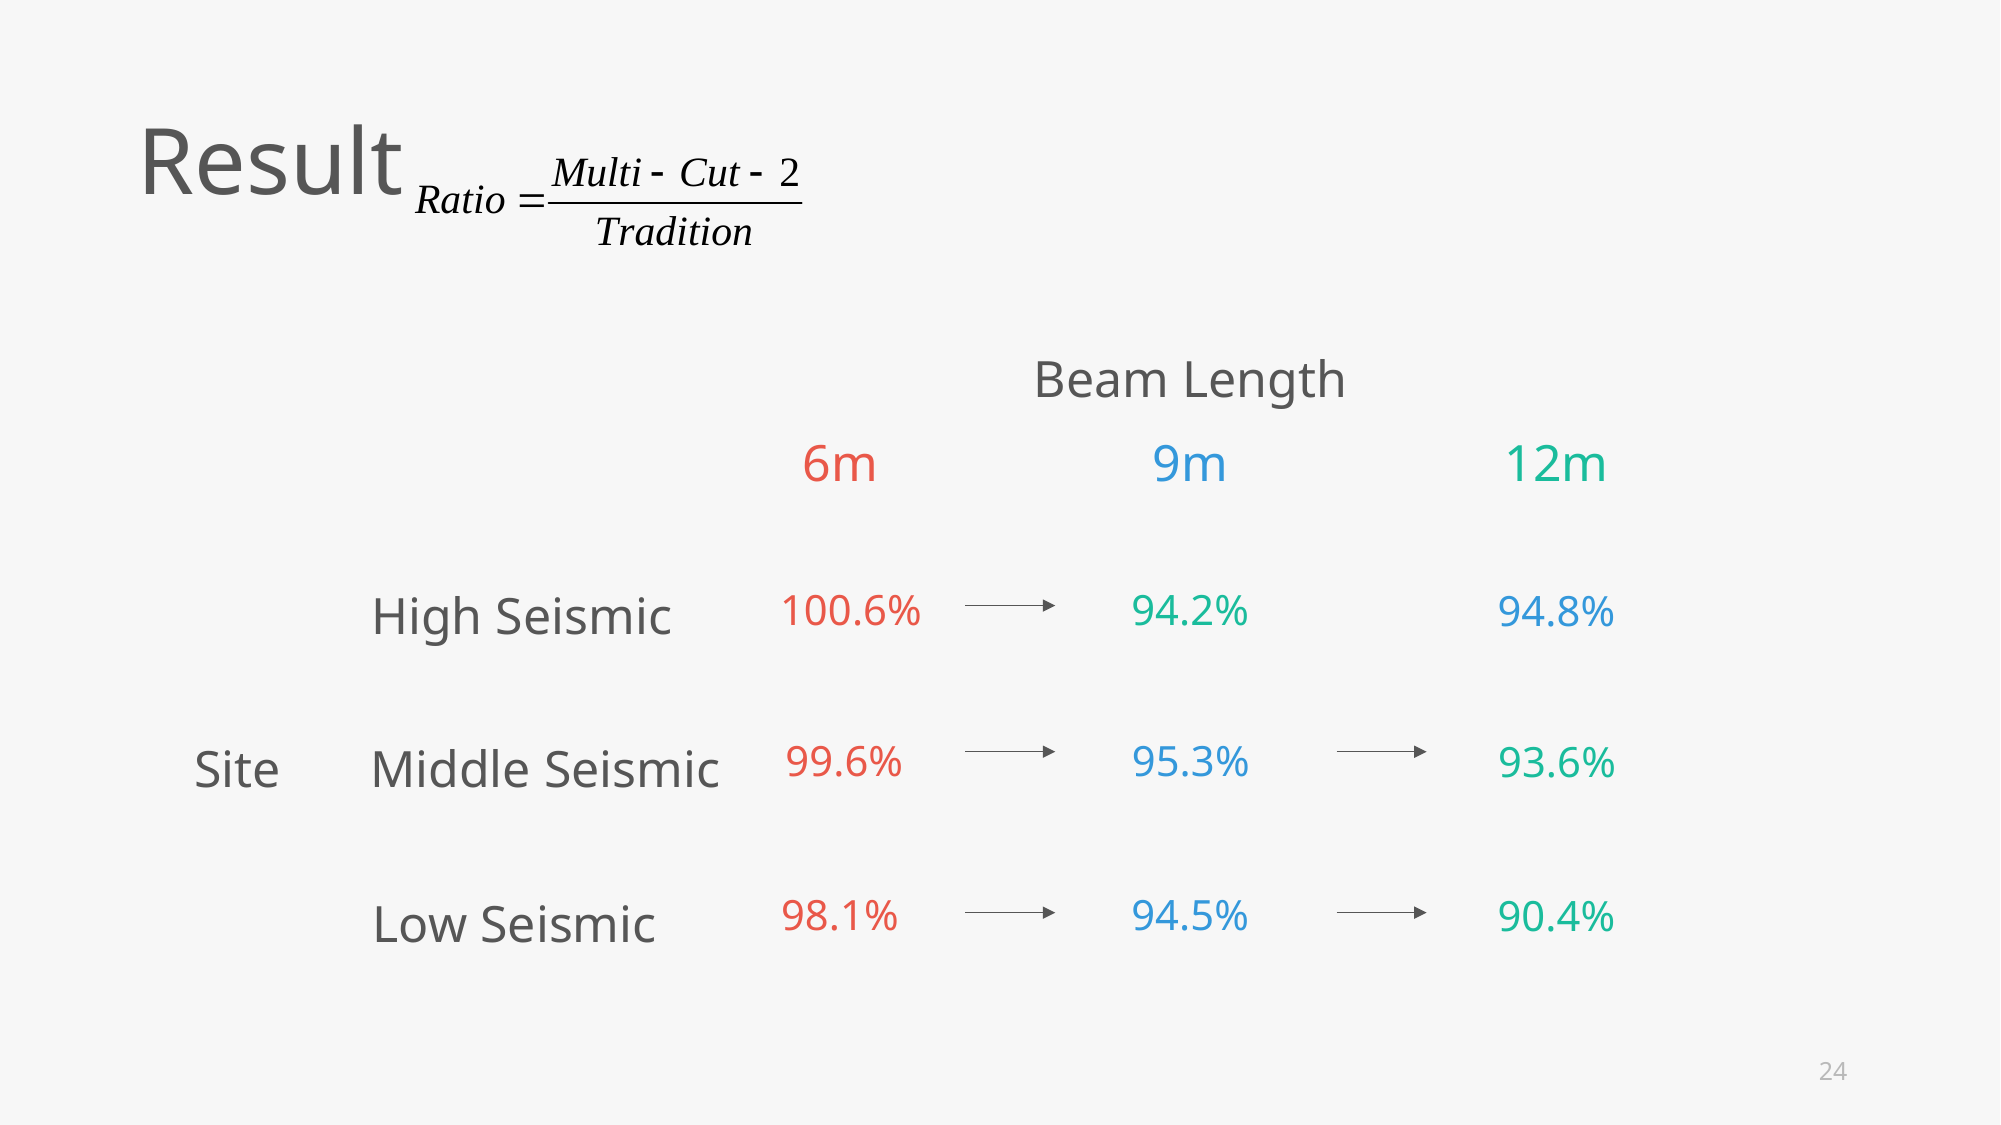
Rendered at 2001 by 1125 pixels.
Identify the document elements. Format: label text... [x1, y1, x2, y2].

text_box 94.2% [1131, 566, 1265, 642]
text_box Site [194, 718, 296, 805]
text_box 6m [802, 411, 893, 499]
slide_number 24 [1412, 1042, 1863, 1103]
list Result [137, 108, 873, 224]
text_box Middle Seismic [370, 718, 736, 805]
text_box 100.6% [779, 566, 937, 642]
text_box 12m [1504, 411, 1624, 499]
text_box 95.3% [1131, 717, 1265, 793]
text_box 93.6% [1498, 718, 1631, 794]
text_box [410, 150, 807, 251]
text_box High Seismic [371, 565, 688, 652]
text_box Beam Length [1033, 328, 1363, 416]
text_box 90.4% [1497, 871, 1631, 947]
text_box 94.5% [1131, 871, 1265, 947]
text_box 99.6% [785, 717, 919, 793]
text_box Low Seismic [372, 873, 672, 960]
text_box 9m [1152, 416, 1243, 499]
text_box 98.1% [781, 871, 914, 947]
text_box 94.8% [1497, 567, 1631, 643]
